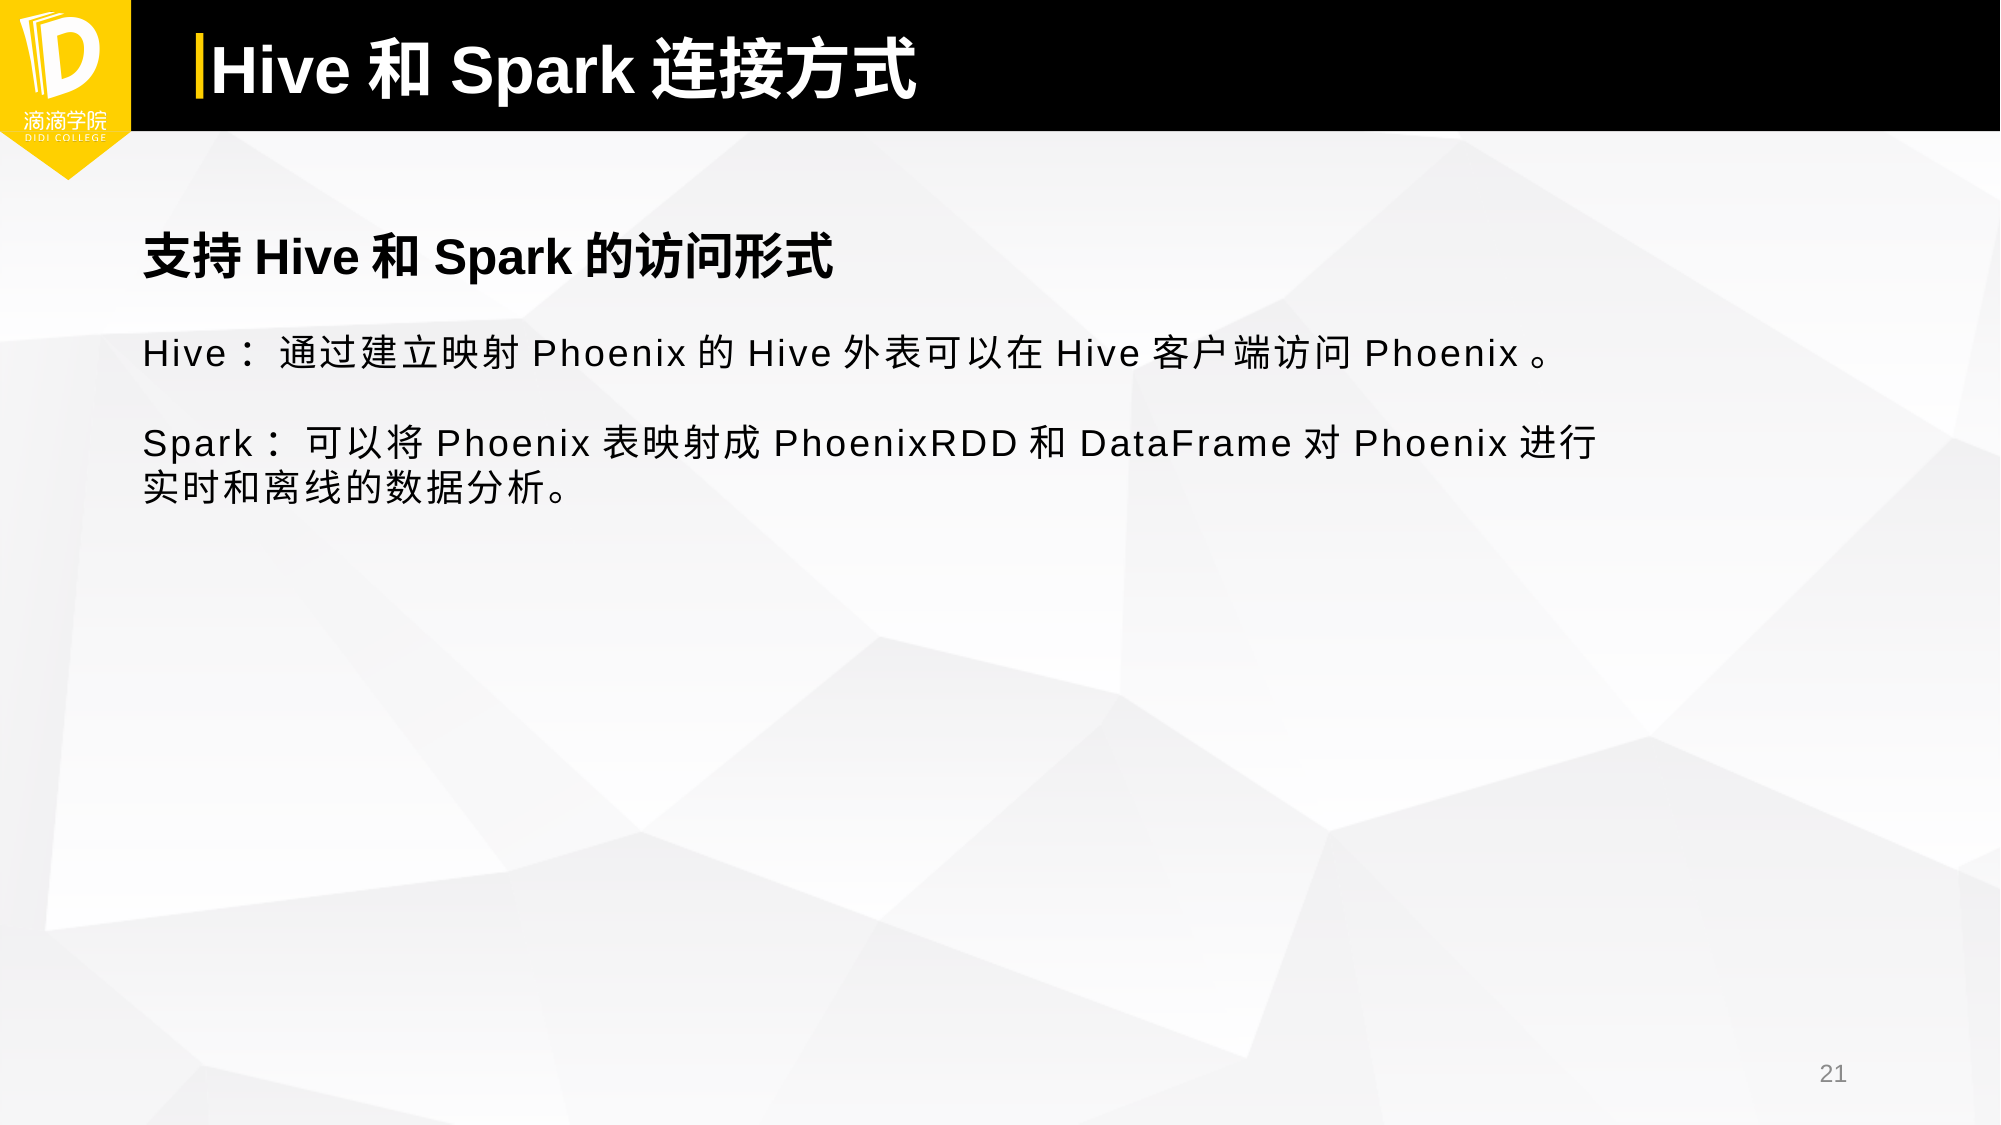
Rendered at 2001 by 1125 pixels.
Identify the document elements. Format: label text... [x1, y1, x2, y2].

slide_number 21 [1412, 1042, 1863, 1103]
title Hive和Spark连接方式 [195, 5, 1680, 139]
text_box 支持Hive和Spark的访问形式 Hive：通过建立映射Phoenix的Hive外表可以在Hive客户端访问Phoenix。 Spark：可以将Phoenix表映射成PhoenixRDD和DataFrame对Phoenix进行实时和离线的数据分析。 [127, 216, 1625, 652]
picture [0, 0, 2001, 1125]
